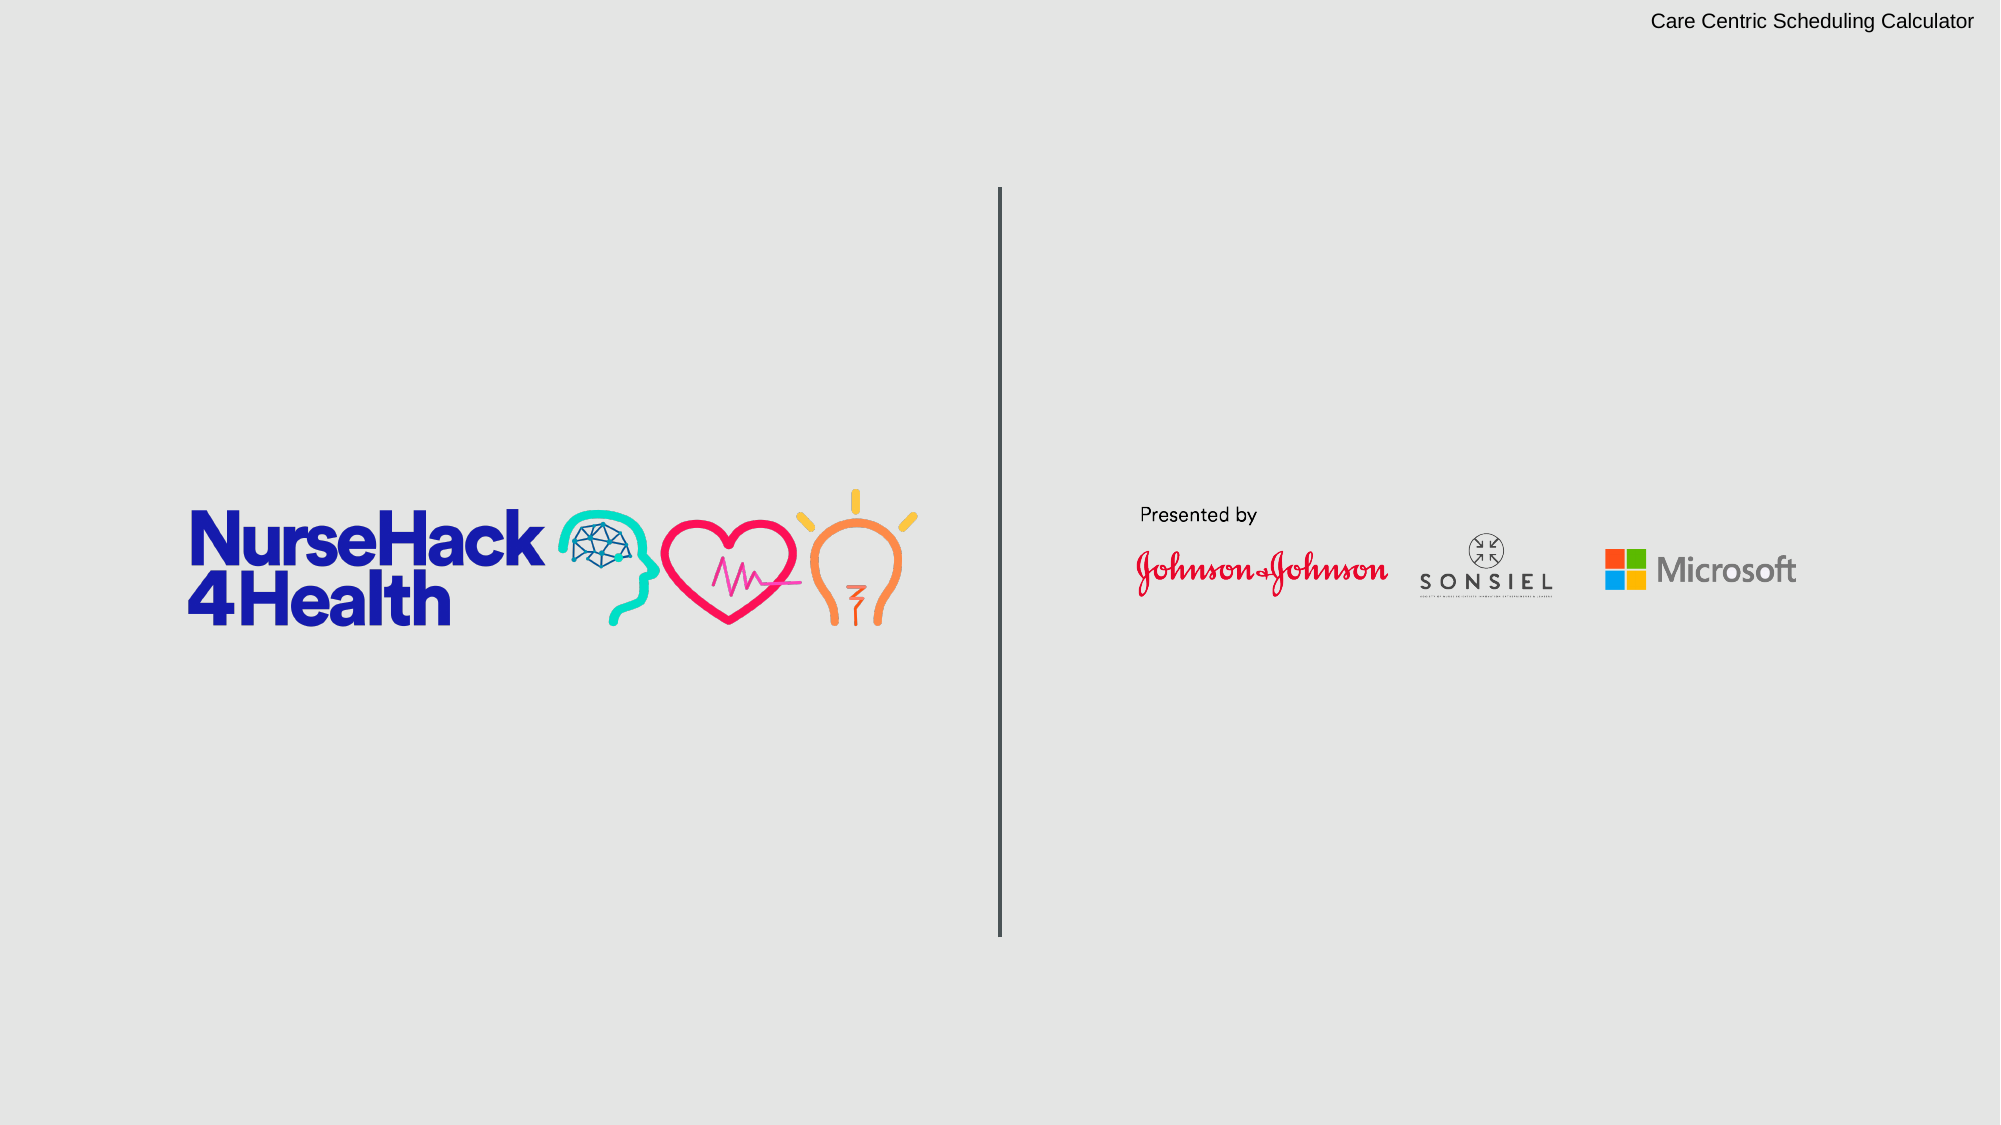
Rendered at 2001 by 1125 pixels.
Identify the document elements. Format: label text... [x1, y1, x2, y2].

picture [1052, 474, 1841, 651]
picture [161, 464, 948, 661]
text_box Care Centric Scheduling Calculator [1623, 0, 2000, 40]
